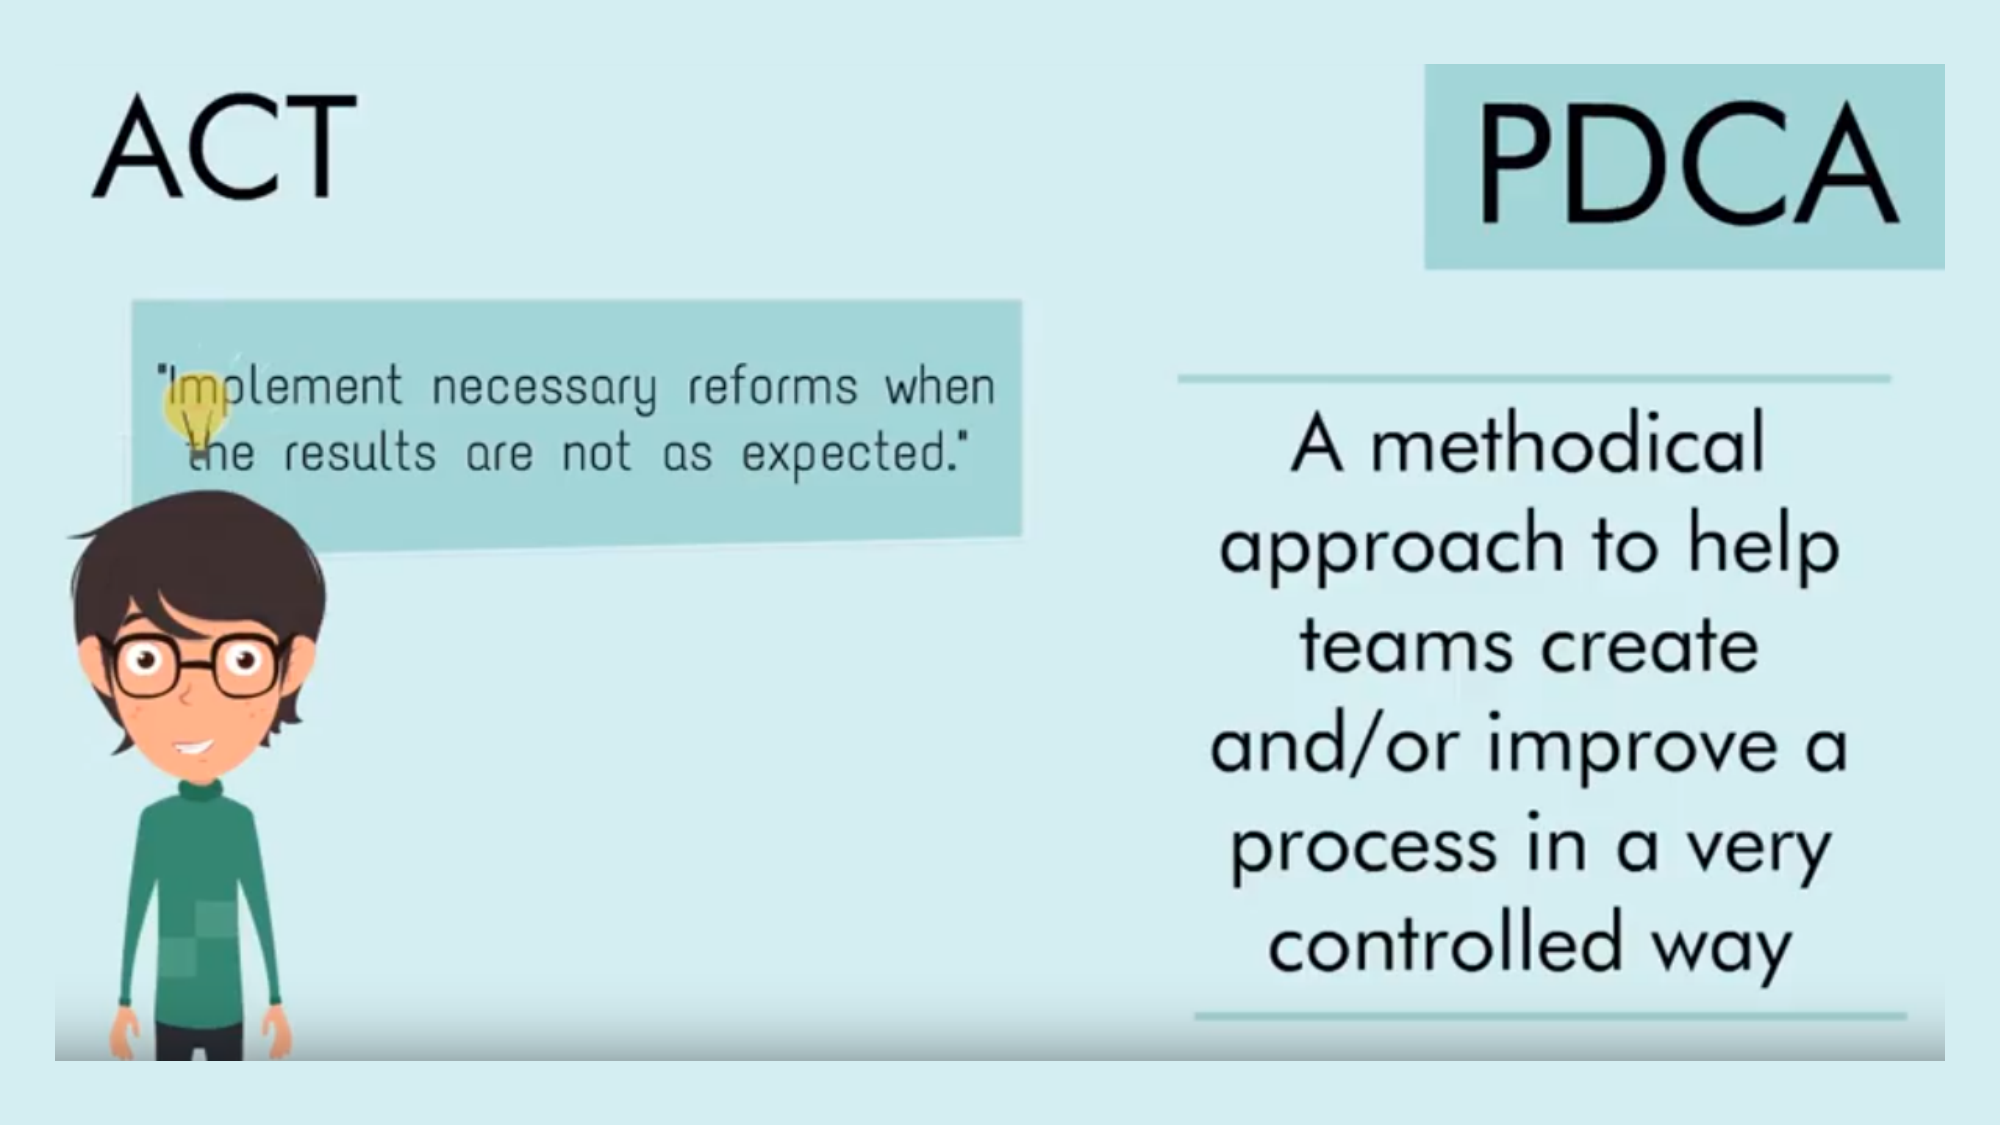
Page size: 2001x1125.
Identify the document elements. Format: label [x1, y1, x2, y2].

picture [55, 64, 1945, 1061]
